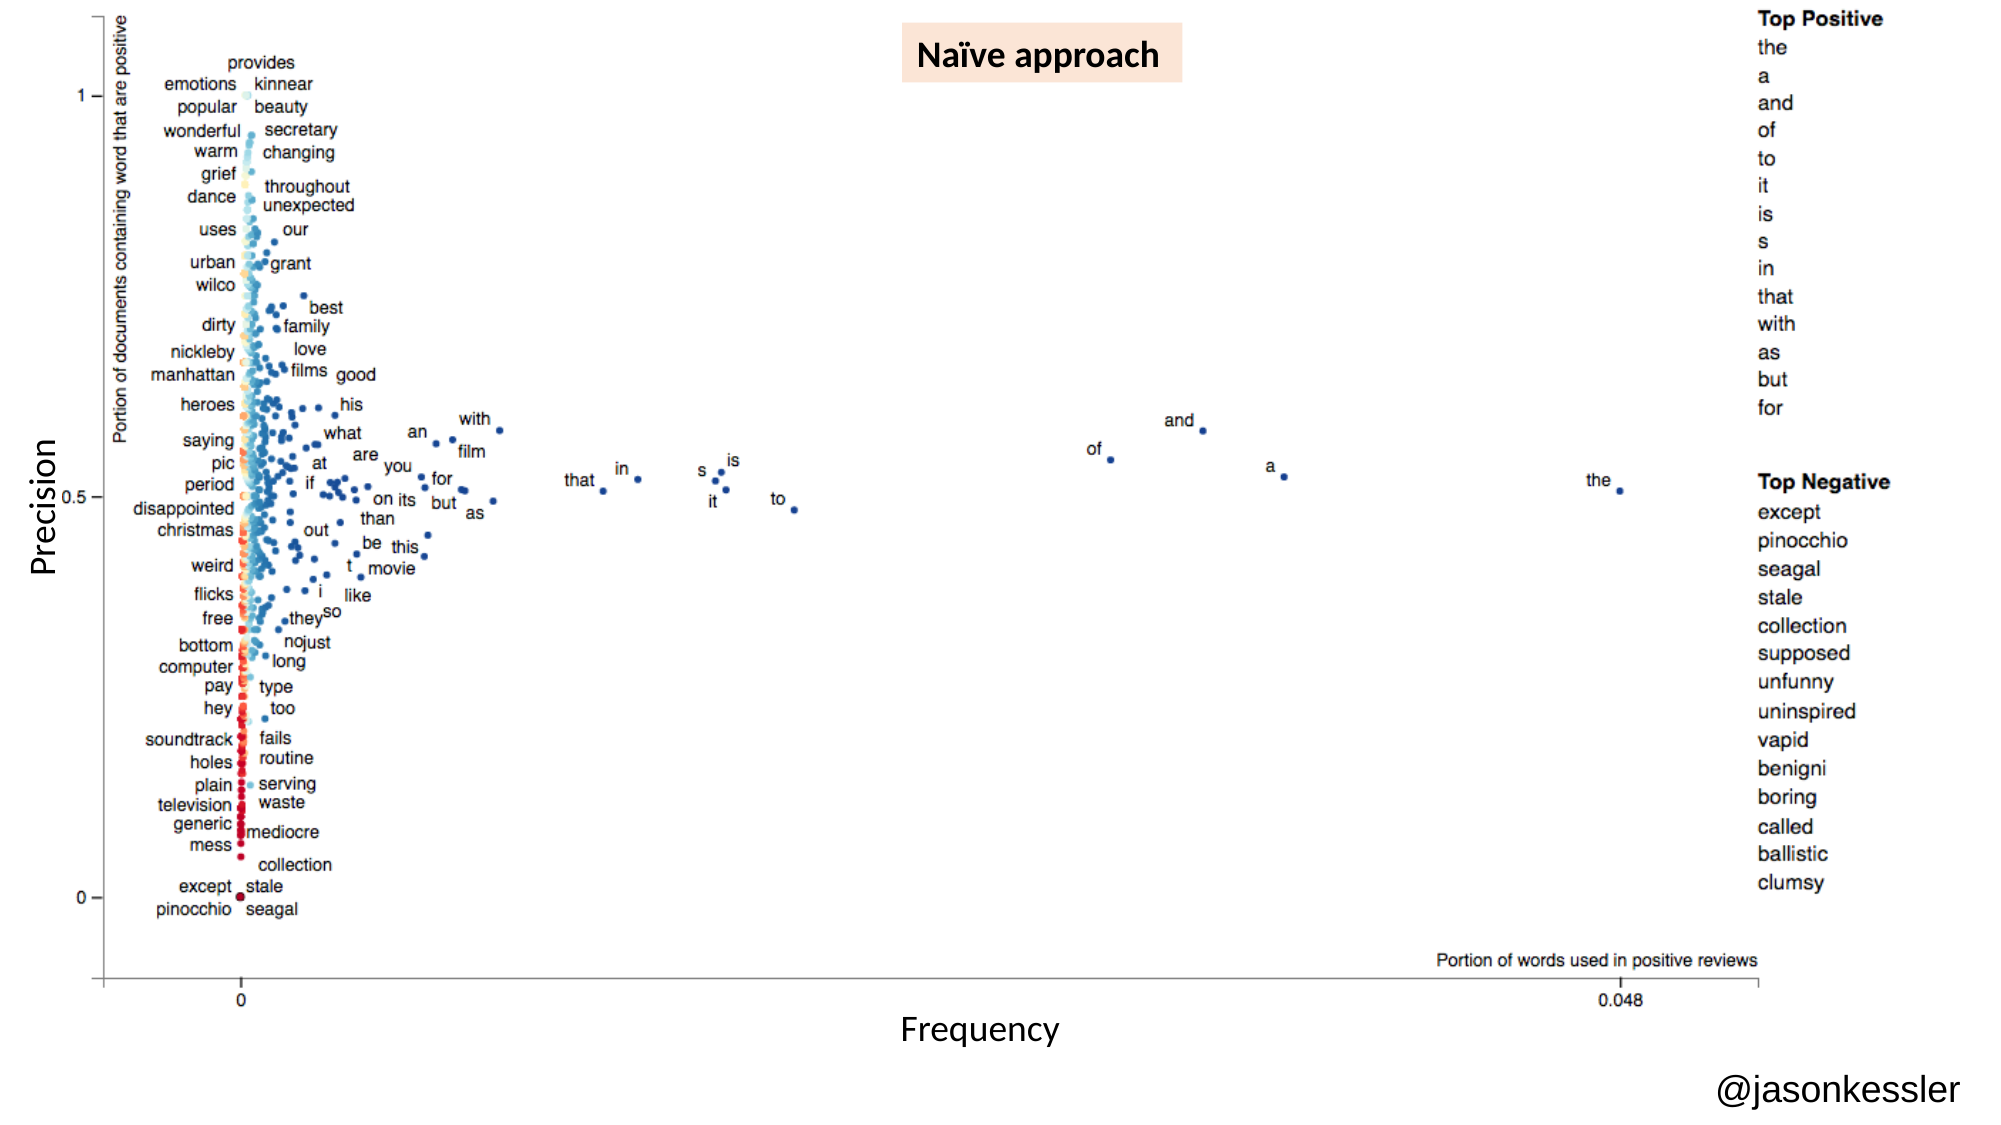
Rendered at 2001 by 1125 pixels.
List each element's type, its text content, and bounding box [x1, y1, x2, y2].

text_box Precision [10, 423, 62, 591]
text_box @jasonkessler [1700, 1057, 1976, 1118]
picture [62, 0, 1899, 1015]
text_box Frequency [885, 1015, 1075, 1057]
